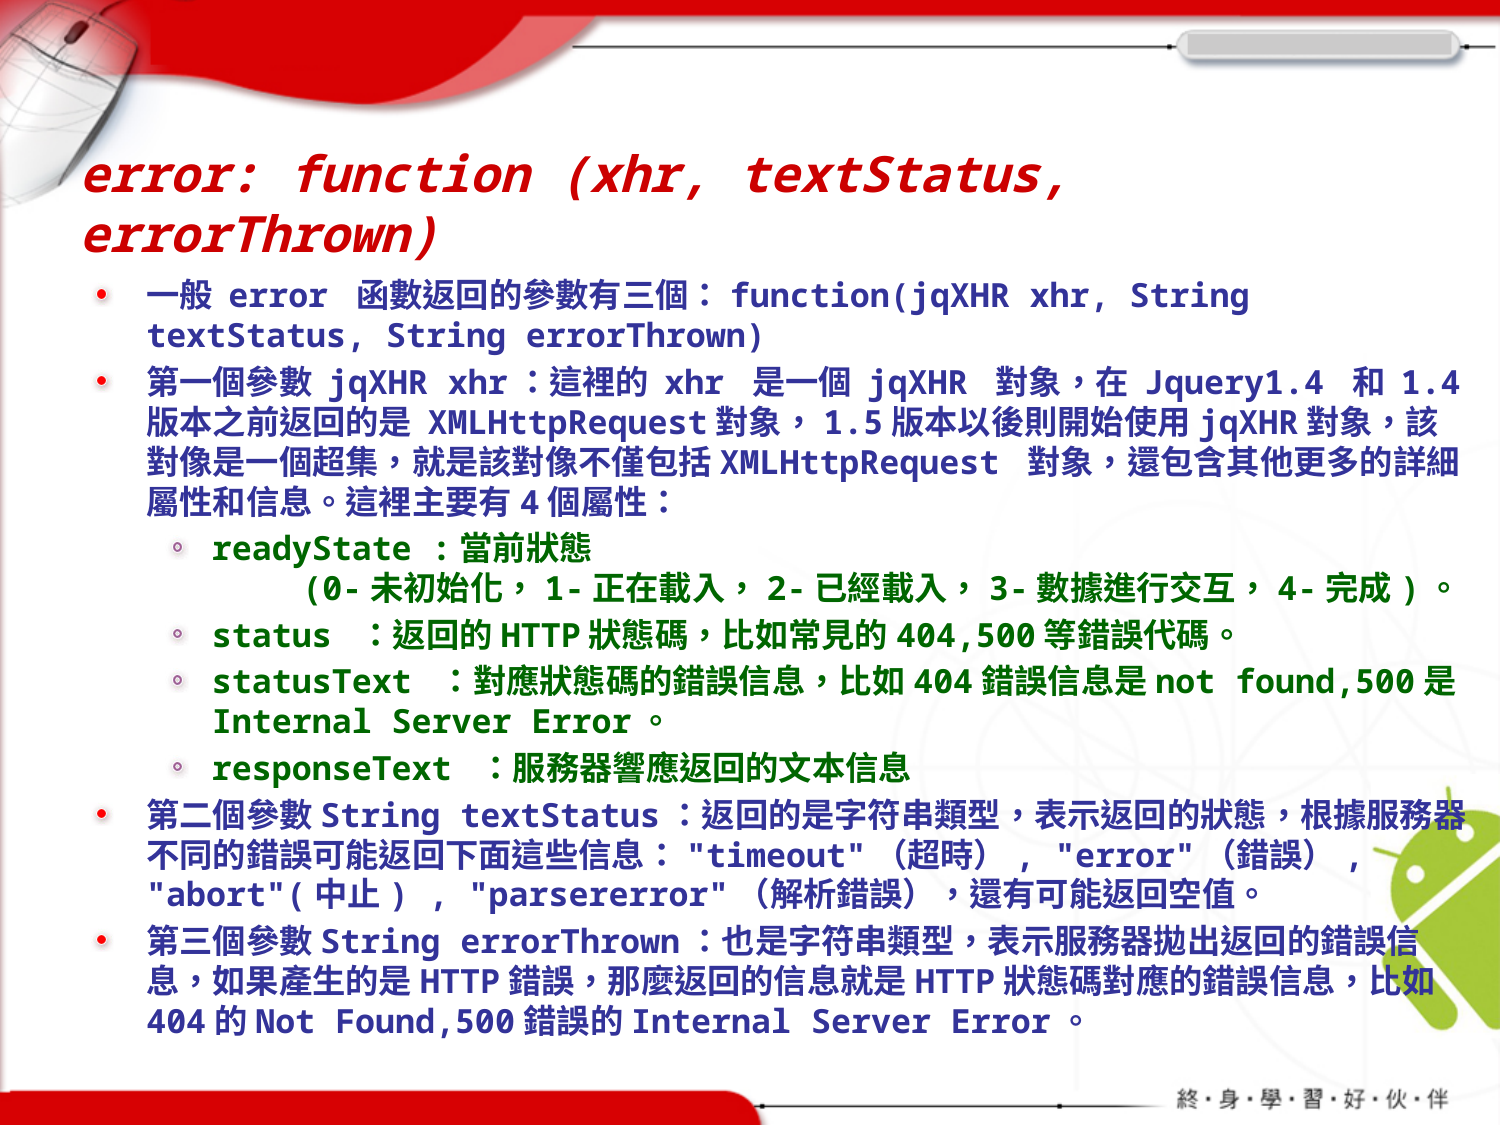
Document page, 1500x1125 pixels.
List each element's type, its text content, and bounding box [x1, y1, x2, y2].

title error: function (xhr, textStatus, errorThrown) [64, 136, 1416, 268]
list 一般 error 函數返回的參數有三個：function(jqXHR xhr, String textStatus, String errorThrown) 第一個參數 jqXHR xhr：這裡的 xhr 是一個 jqXHR 對象，在 Jquery1.4 和 1.4 版本之前返回的是 XMLHttpRequest對象，1.5版本以後則開始使用jqXHR對象，該對像是一個超集，就是該對像不僅包括XMLHttpRequest 對象，還包含其他更多的詳細屬性和信息。這裡主要有4個屬性： readyState :當前狀態 (0-未初始化，1-正在載入，2-已經載入，3-數據進行交互，4-完成)。 status ：返回的HTTP狀態碼，比如常見的404,500等錯誤代碼。 statusText ：對應狀態碼的錯誤信息，比如404錯誤信息是not found,500是Internal Server Error。 responseText ：服務器響應返回的文本信息 第二個參數String textStatus：返回的是字符串類型，表示返回的狀態，根據服務器不同的錯誤可能返回下面這些信息："timeout"（超時）, "error"（錯誤）, "abort"(中止) , "parsererror"（解析錯誤），還有可能返回空值。 第三個參數String errorThrown：也是字符串類型，表示服務器拋出返回的錯誤信息，如果產生的是HTTP錯誤，那麼返回的信息就是HTTP狀態碼對應的錯誤信息，比如404的Not Found,500錯誤的Internal Server Error。 [75, 267, 1483, 970]
picture [0, 0, 1500, 1125]
